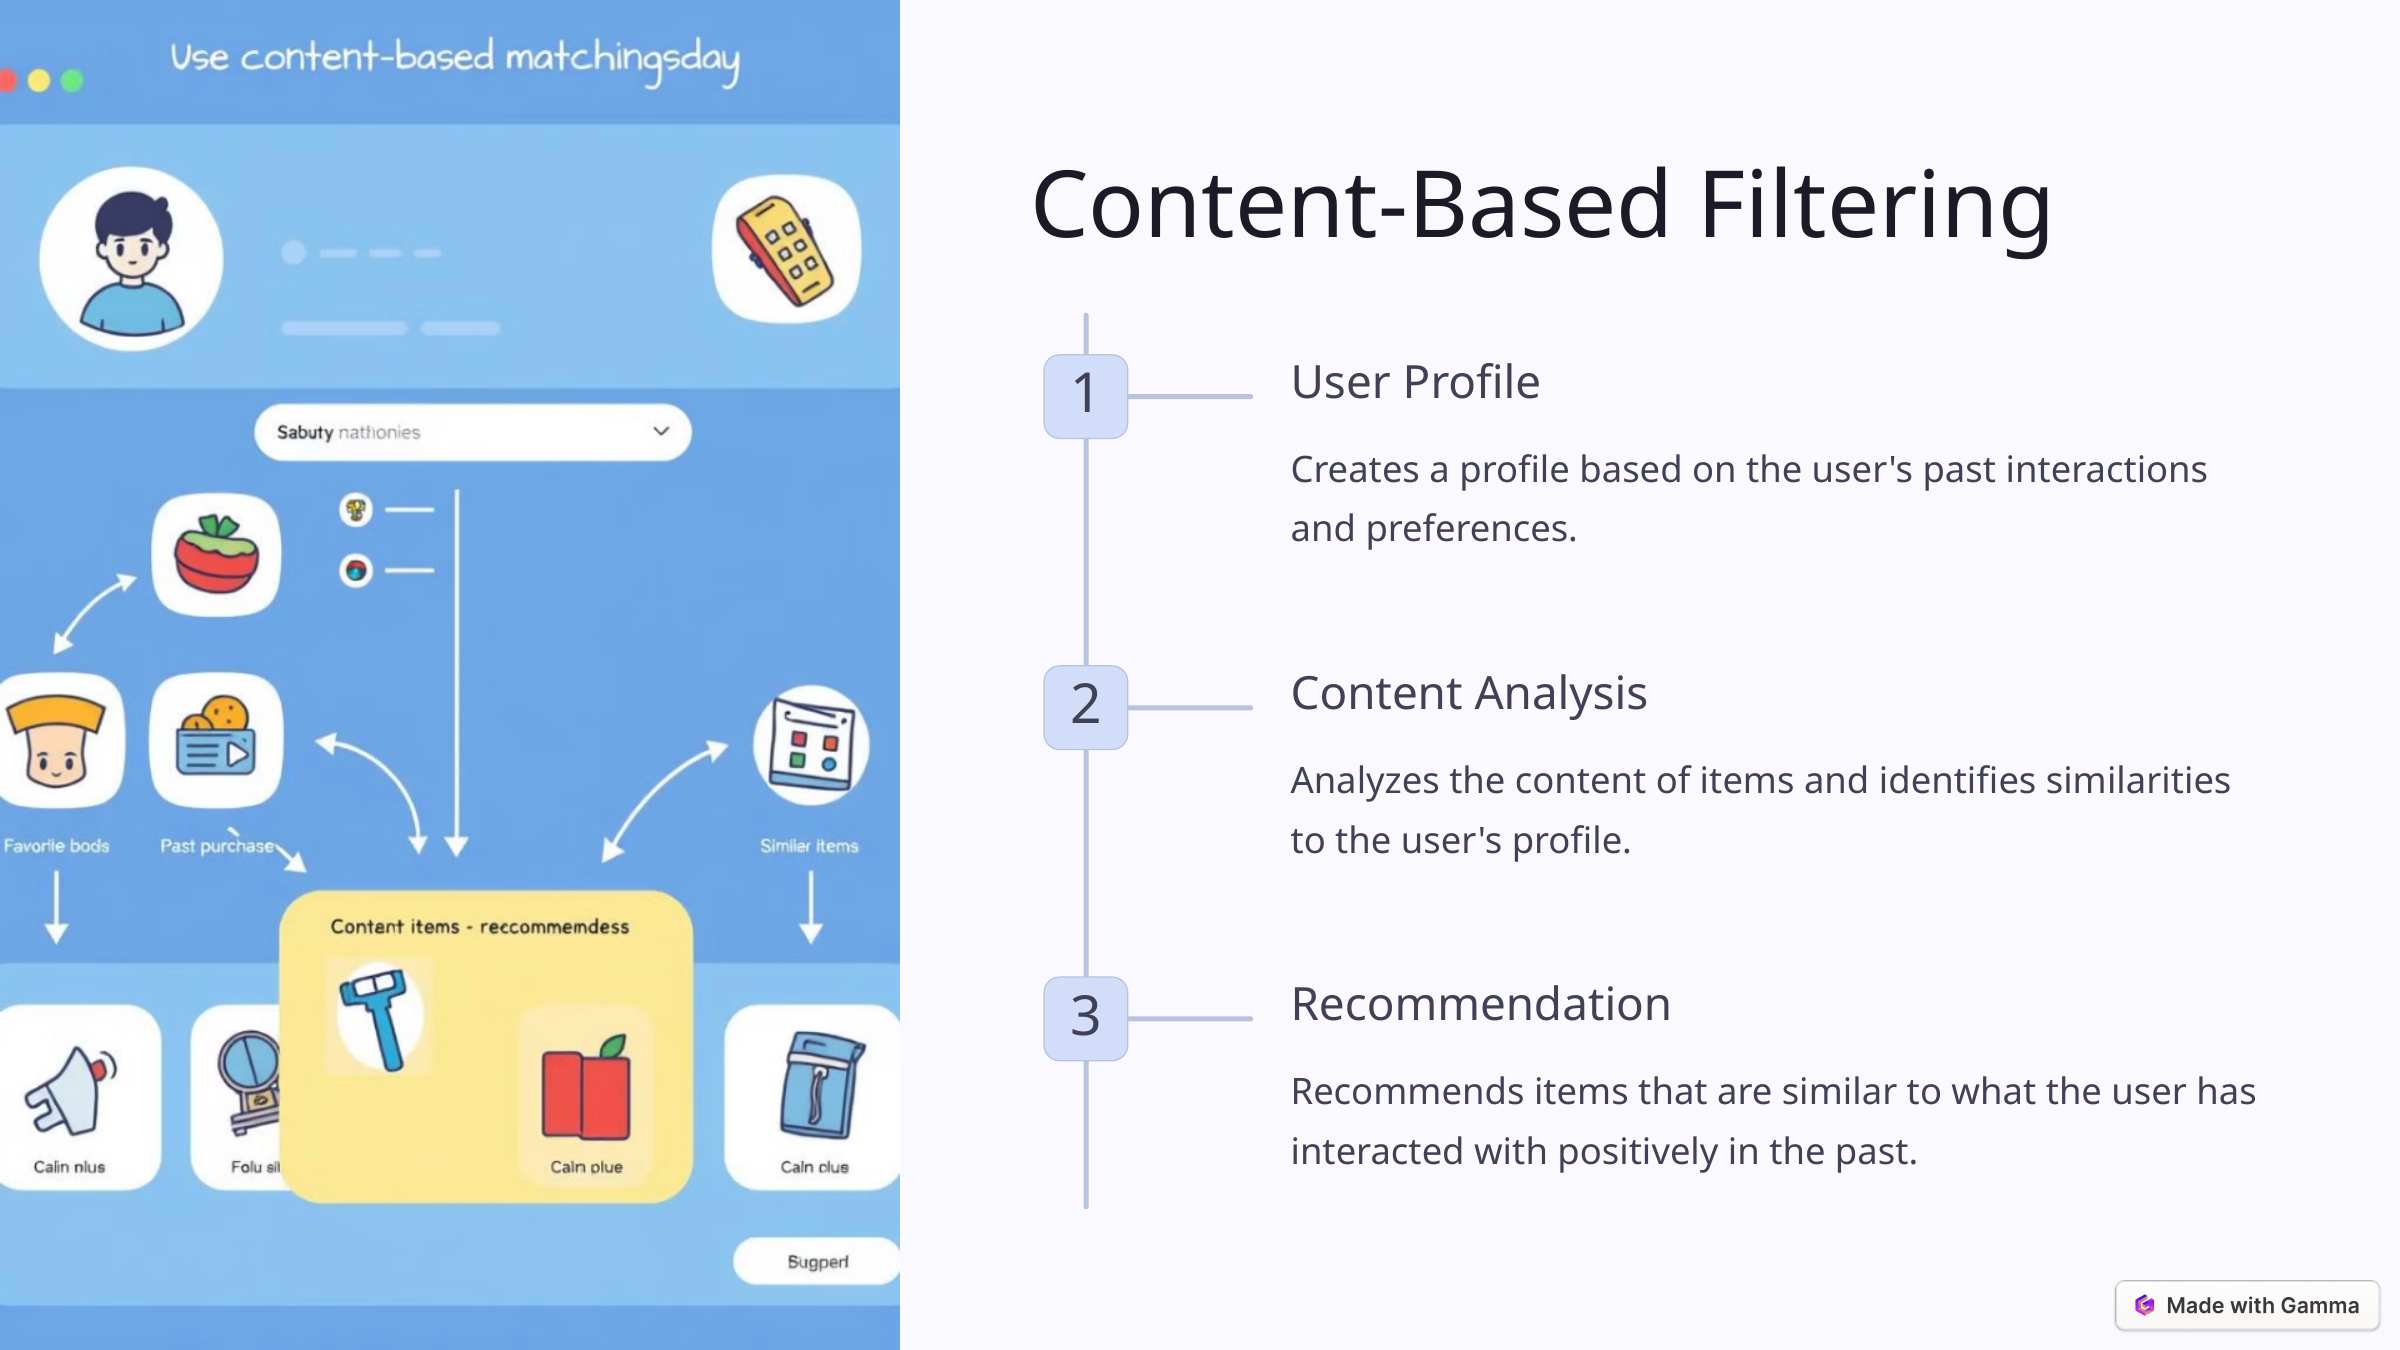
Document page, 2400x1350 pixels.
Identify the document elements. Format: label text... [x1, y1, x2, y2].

text_box 3 [1069, 991, 1103, 1047]
text_box Content-Based Filtering [1030, 140, 2130, 258]
text_box [1044, 976, 1128, 1061]
text_box Recommendation [1290, 972, 1756, 1031]
text_box [1083, 1061, 1089, 1210]
text_box [1044, 354, 1128, 439]
text_box [1128, 394, 1254, 400]
text_box [1128, 705, 1254, 711]
text_box [1128, 1016, 1254, 1022]
text_box Content Analysis [1290, 661, 1756, 720]
text_box Recommends items that are similar to what the user has interacted with positively in the past. [1290, 1052, 2270, 1172]
text_box Analyzes the content of items and identifies similarities to the user's profile. [1290, 741, 2270, 861]
text_box [1044, 665, 1128, 750]
text_box User Profile [1290, 350, 1756, 409]
text_box Creates a profile based on the user's past interactions and preferences. [1290, 430, 2270, 550]
text_box [1083, 312, 1089, 354]
picture [0, 0, 900, 1350]
text_box [1083, 439, 1089, 665]
picture [2106, 1271, 2389, 1339]
text_box [1083, 750, 1089, 976]
text_box 2 [1069, 679, 1103, 736]
text_box 1 [1075, 368, 1097, 425]
